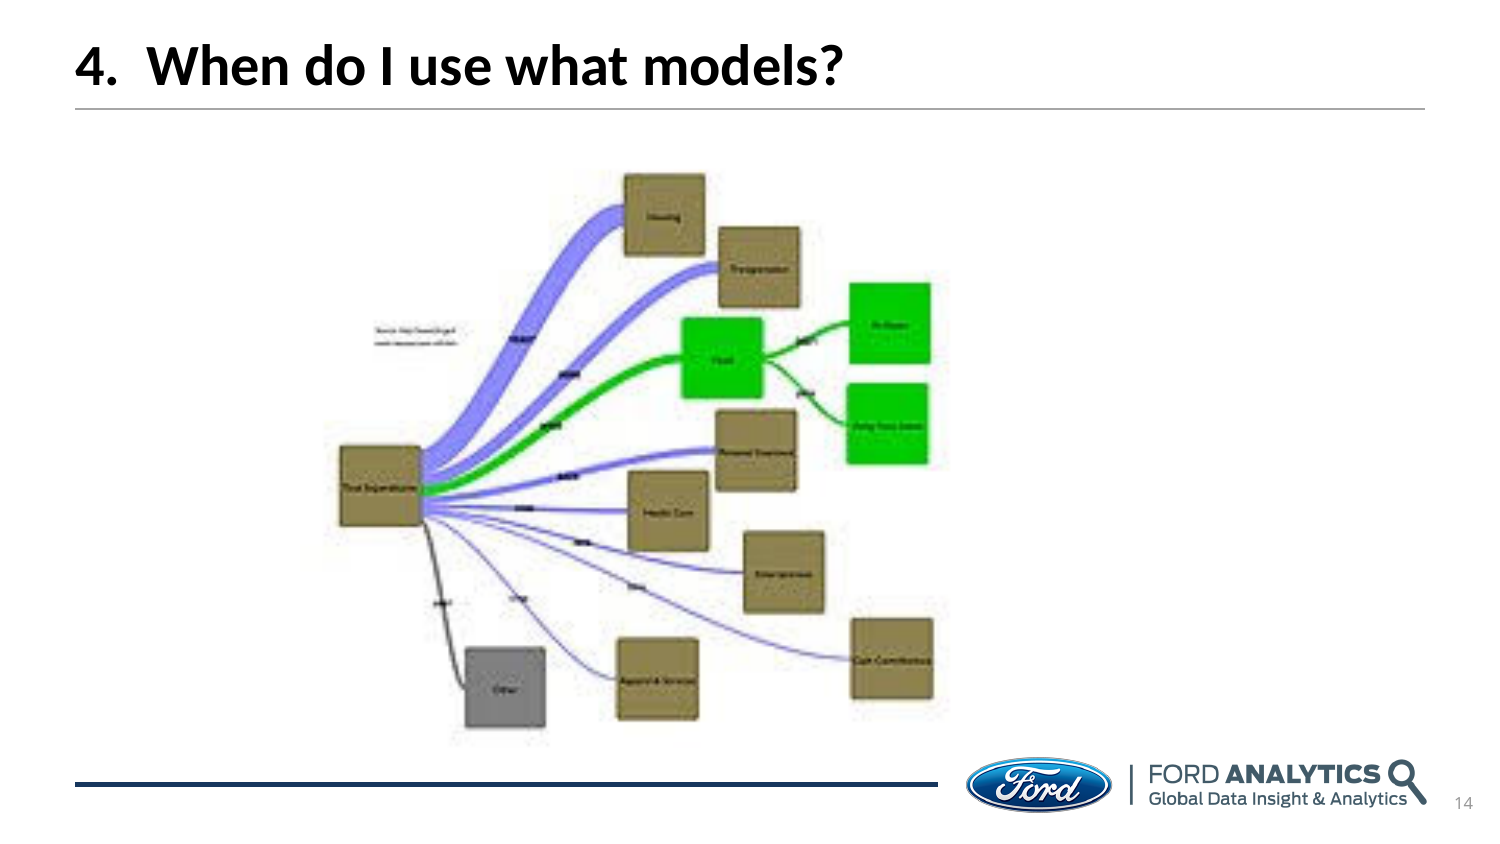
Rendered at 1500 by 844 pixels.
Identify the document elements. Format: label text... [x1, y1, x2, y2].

text_box 4. When do I use what models? [74, 19, 1425, 97]
picture [299, 121, 1429, 817]
